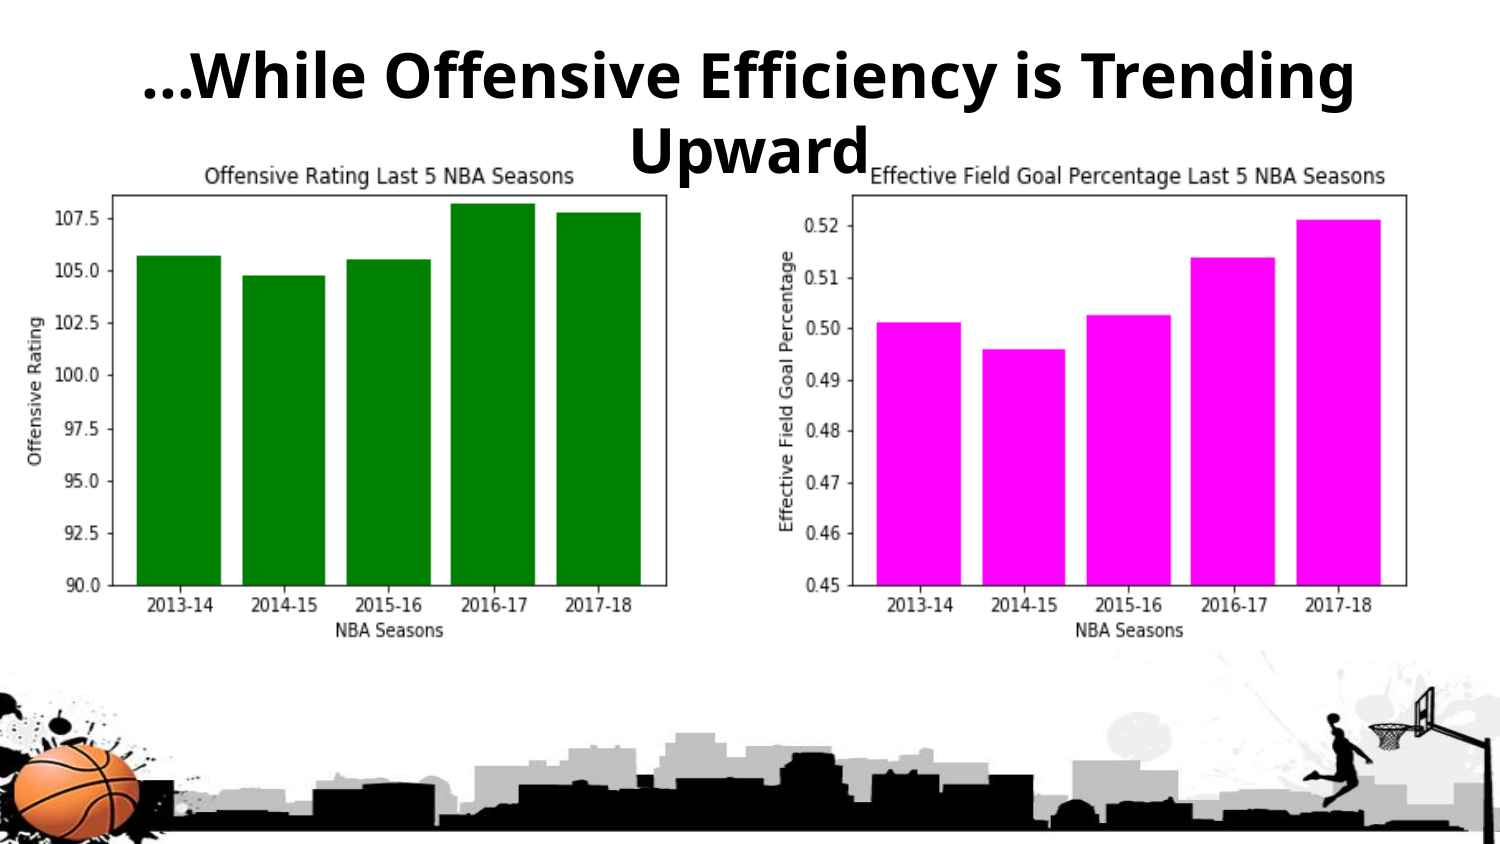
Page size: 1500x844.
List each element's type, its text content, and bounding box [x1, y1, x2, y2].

picture [0, 0, 1500, 844]
text_box ...While Offensive Efficiency is Trending Upward [86, 21, 1414, 133]
